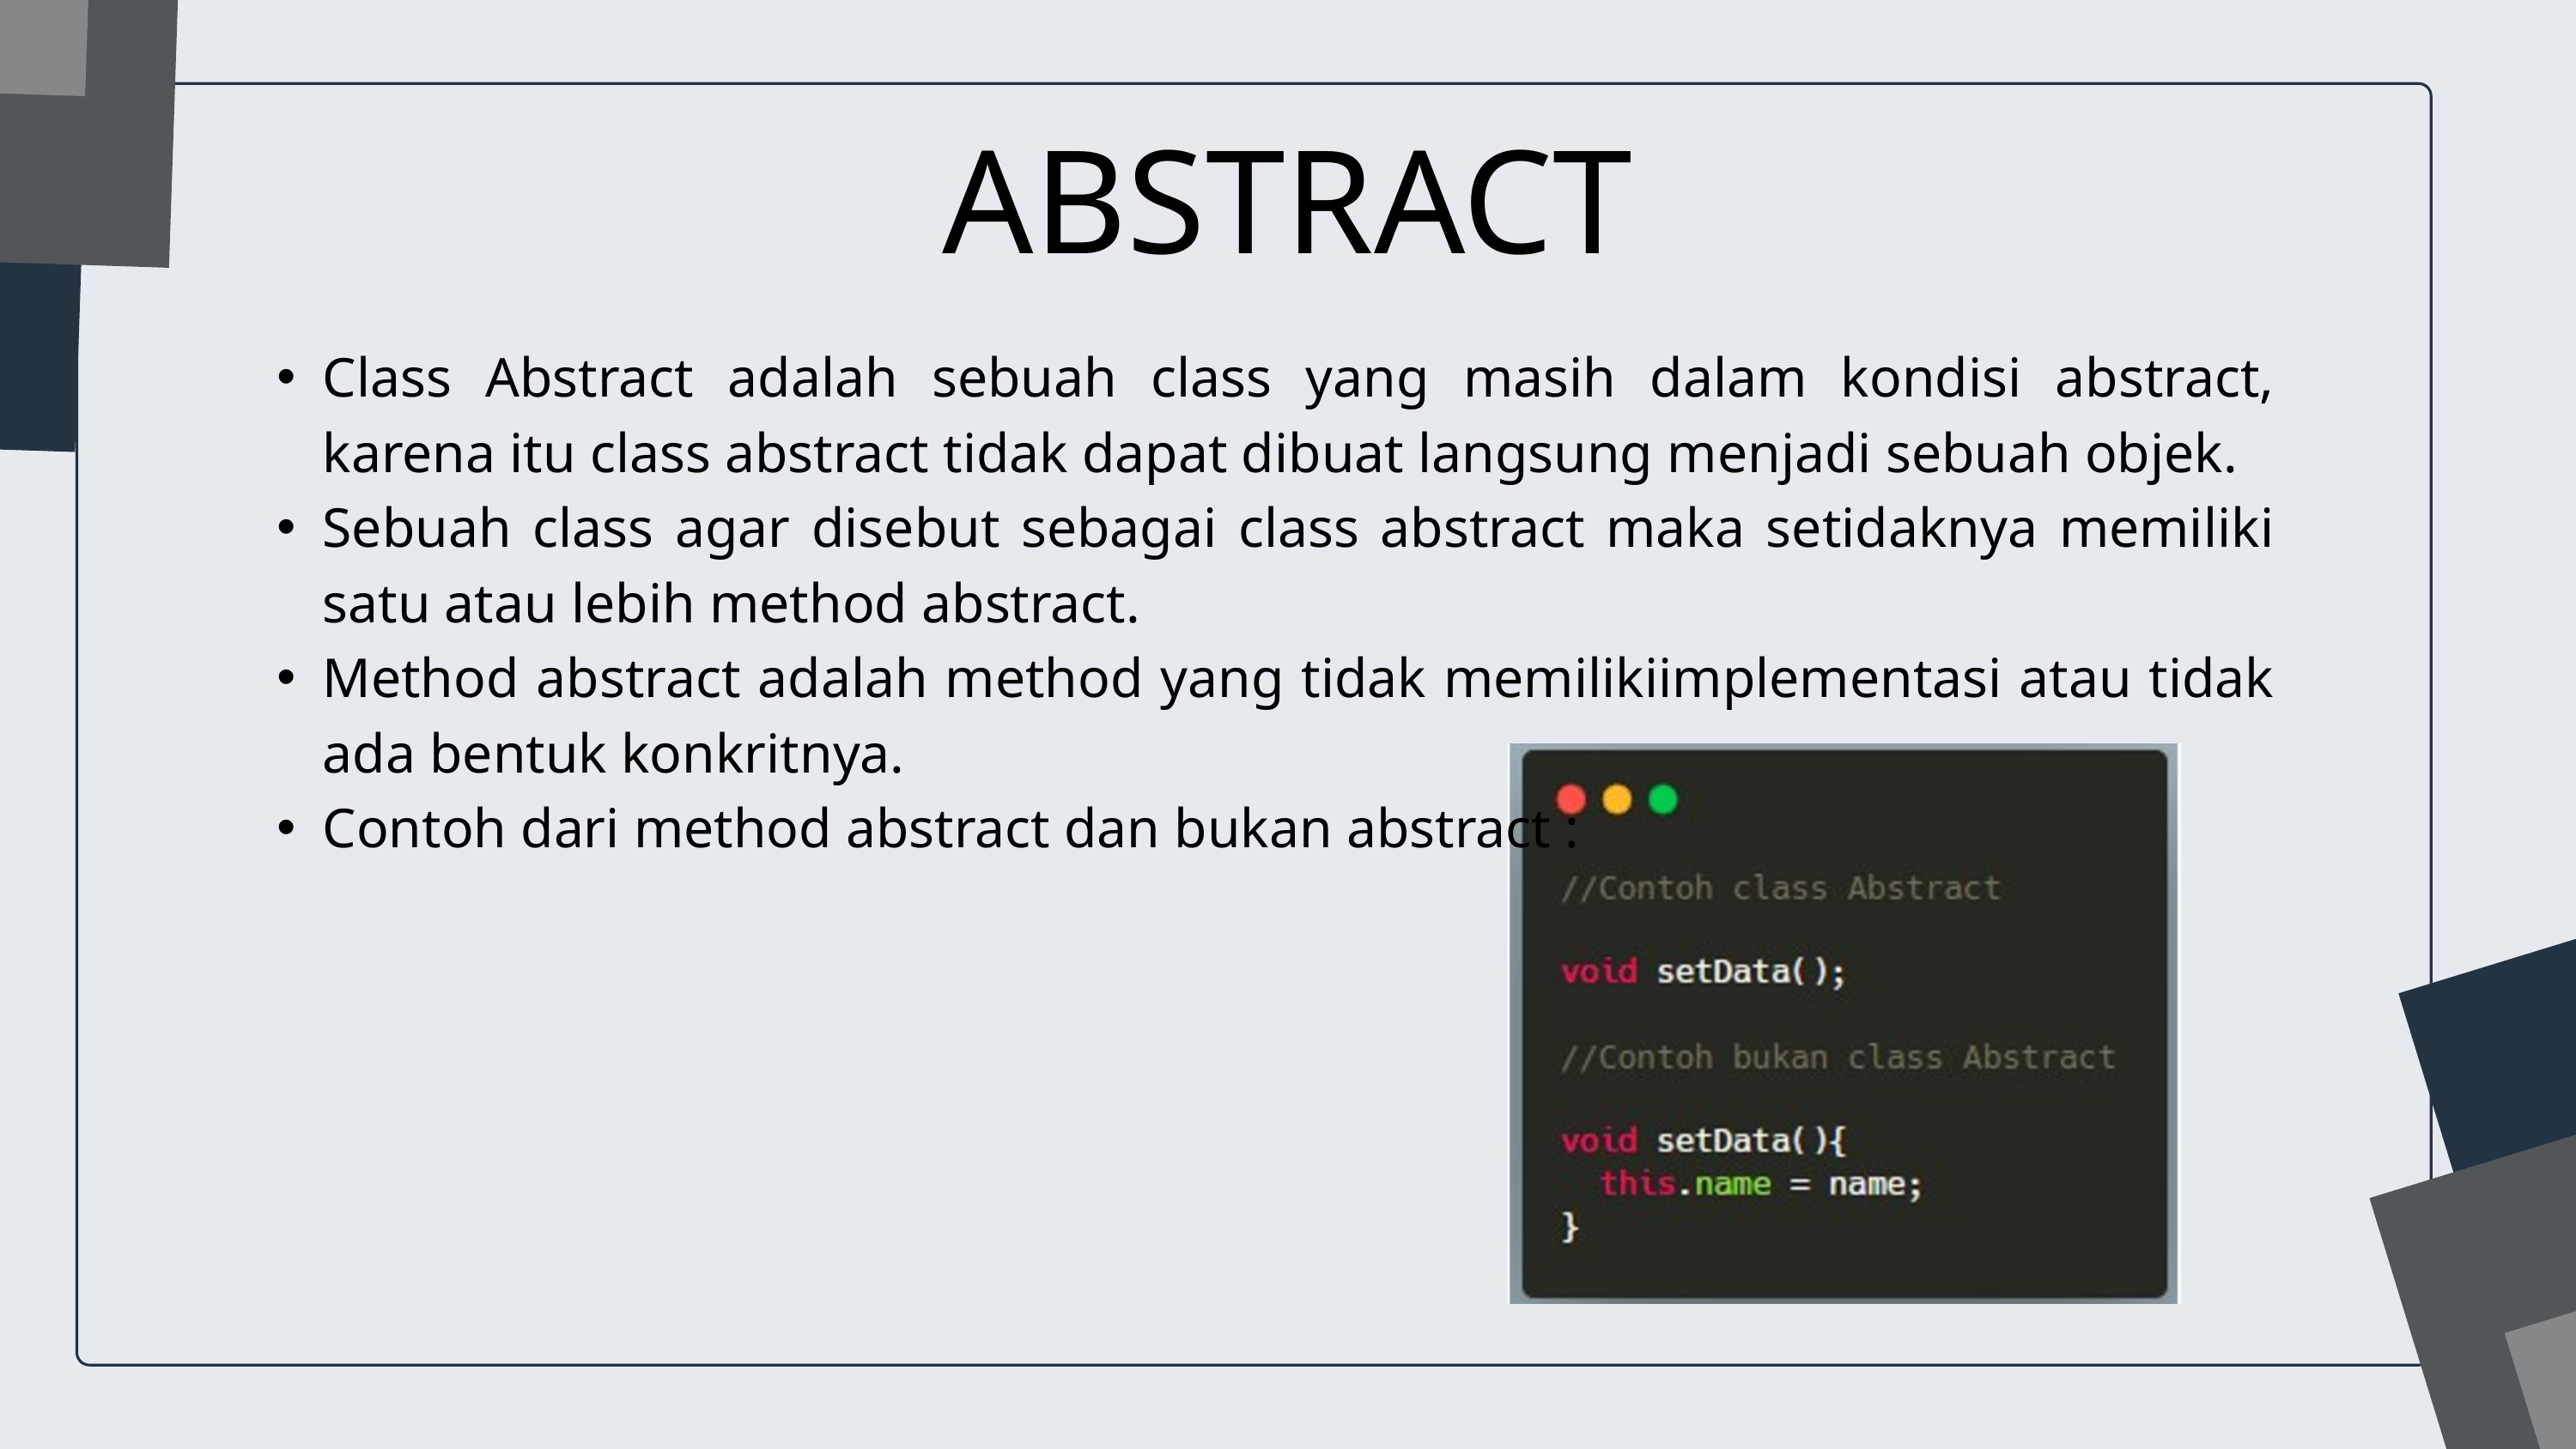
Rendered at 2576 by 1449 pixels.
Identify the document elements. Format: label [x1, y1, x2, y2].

text_box [76, 82, 2432, 1366]
text_box [2250, 764, 2576, 1449]
text_box [0, 0, 392, 528]
